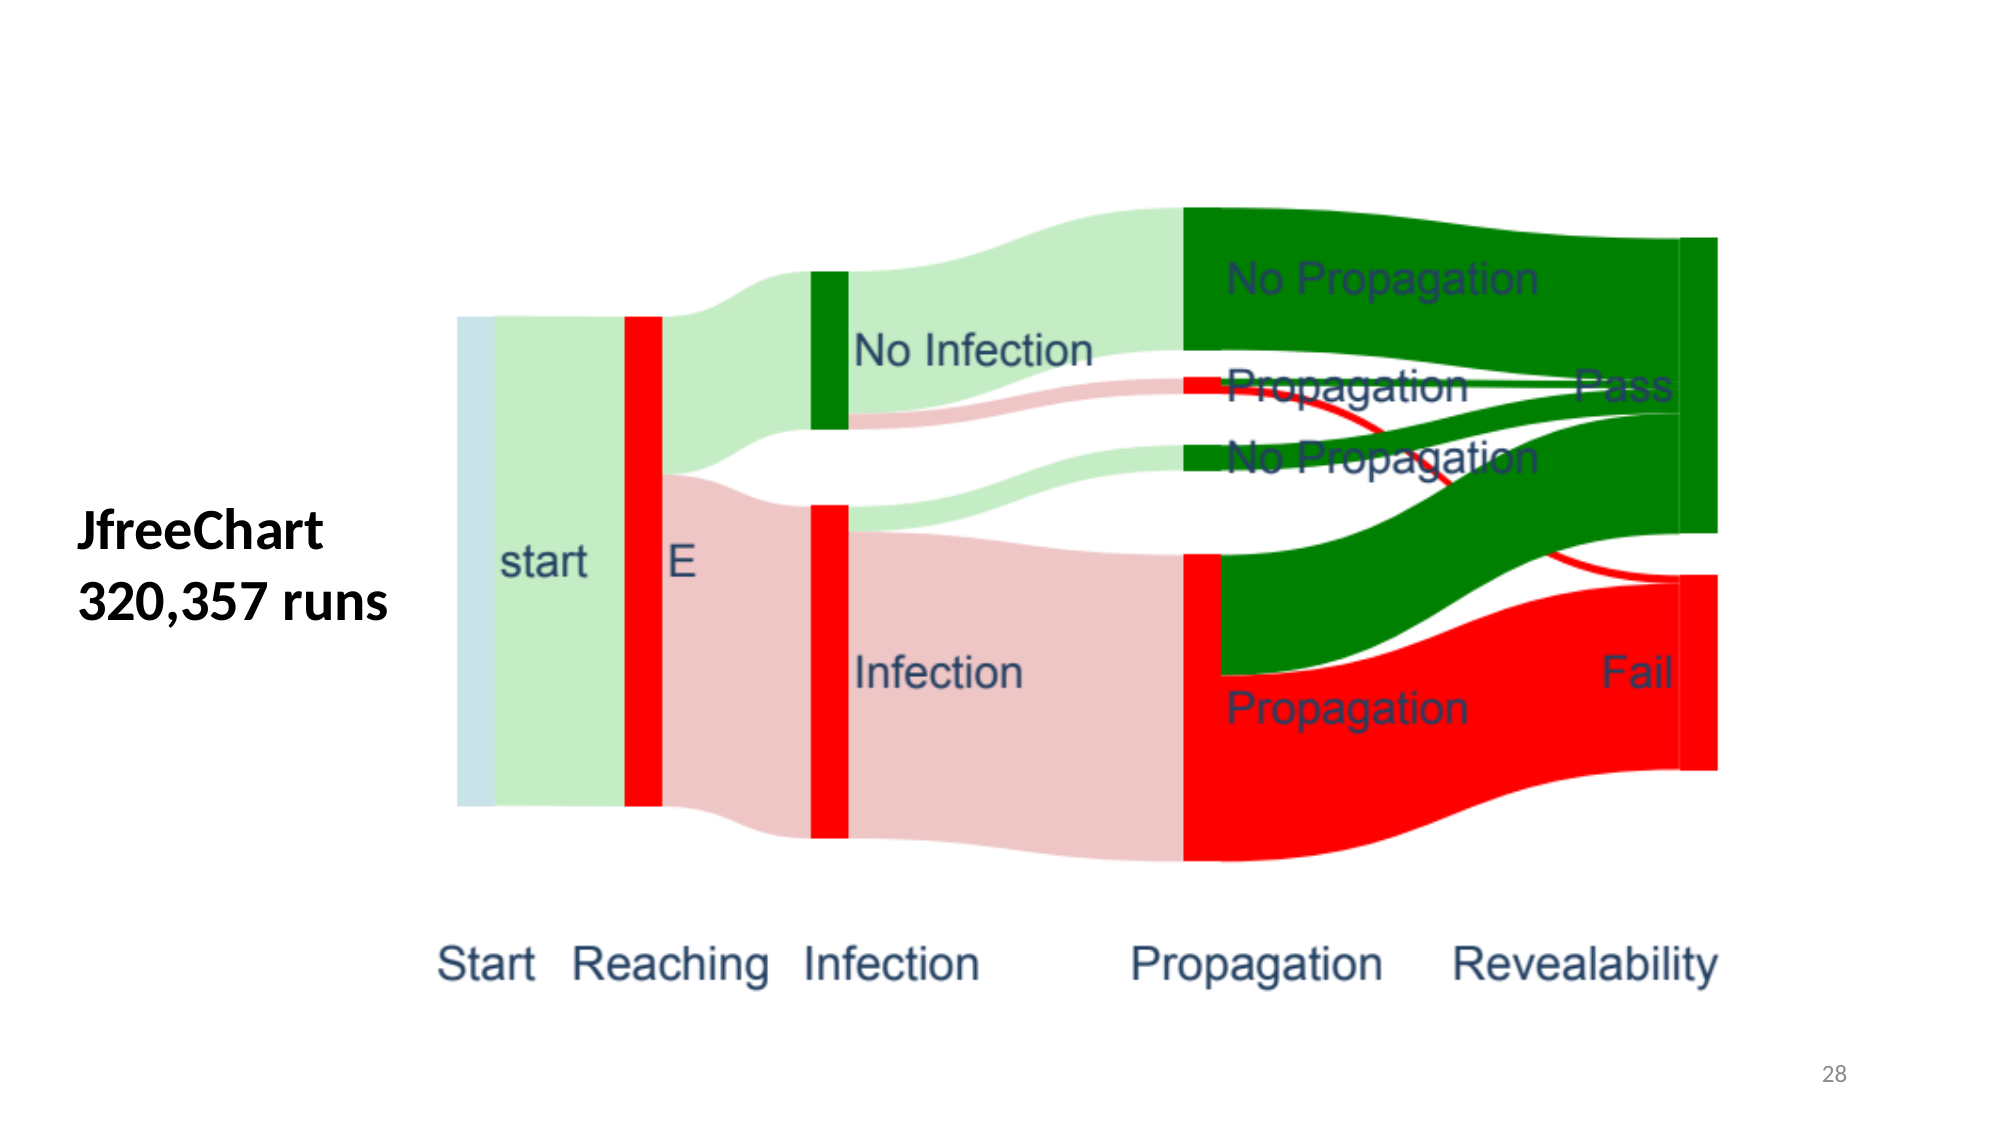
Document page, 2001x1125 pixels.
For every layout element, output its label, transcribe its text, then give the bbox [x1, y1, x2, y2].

picture [419, 59, 1733, 998]
text_box JfreeChart 320,357 runs [62, 484, 419, 639]
slide_number 28 [1412, 1042, 1863, 1103]
